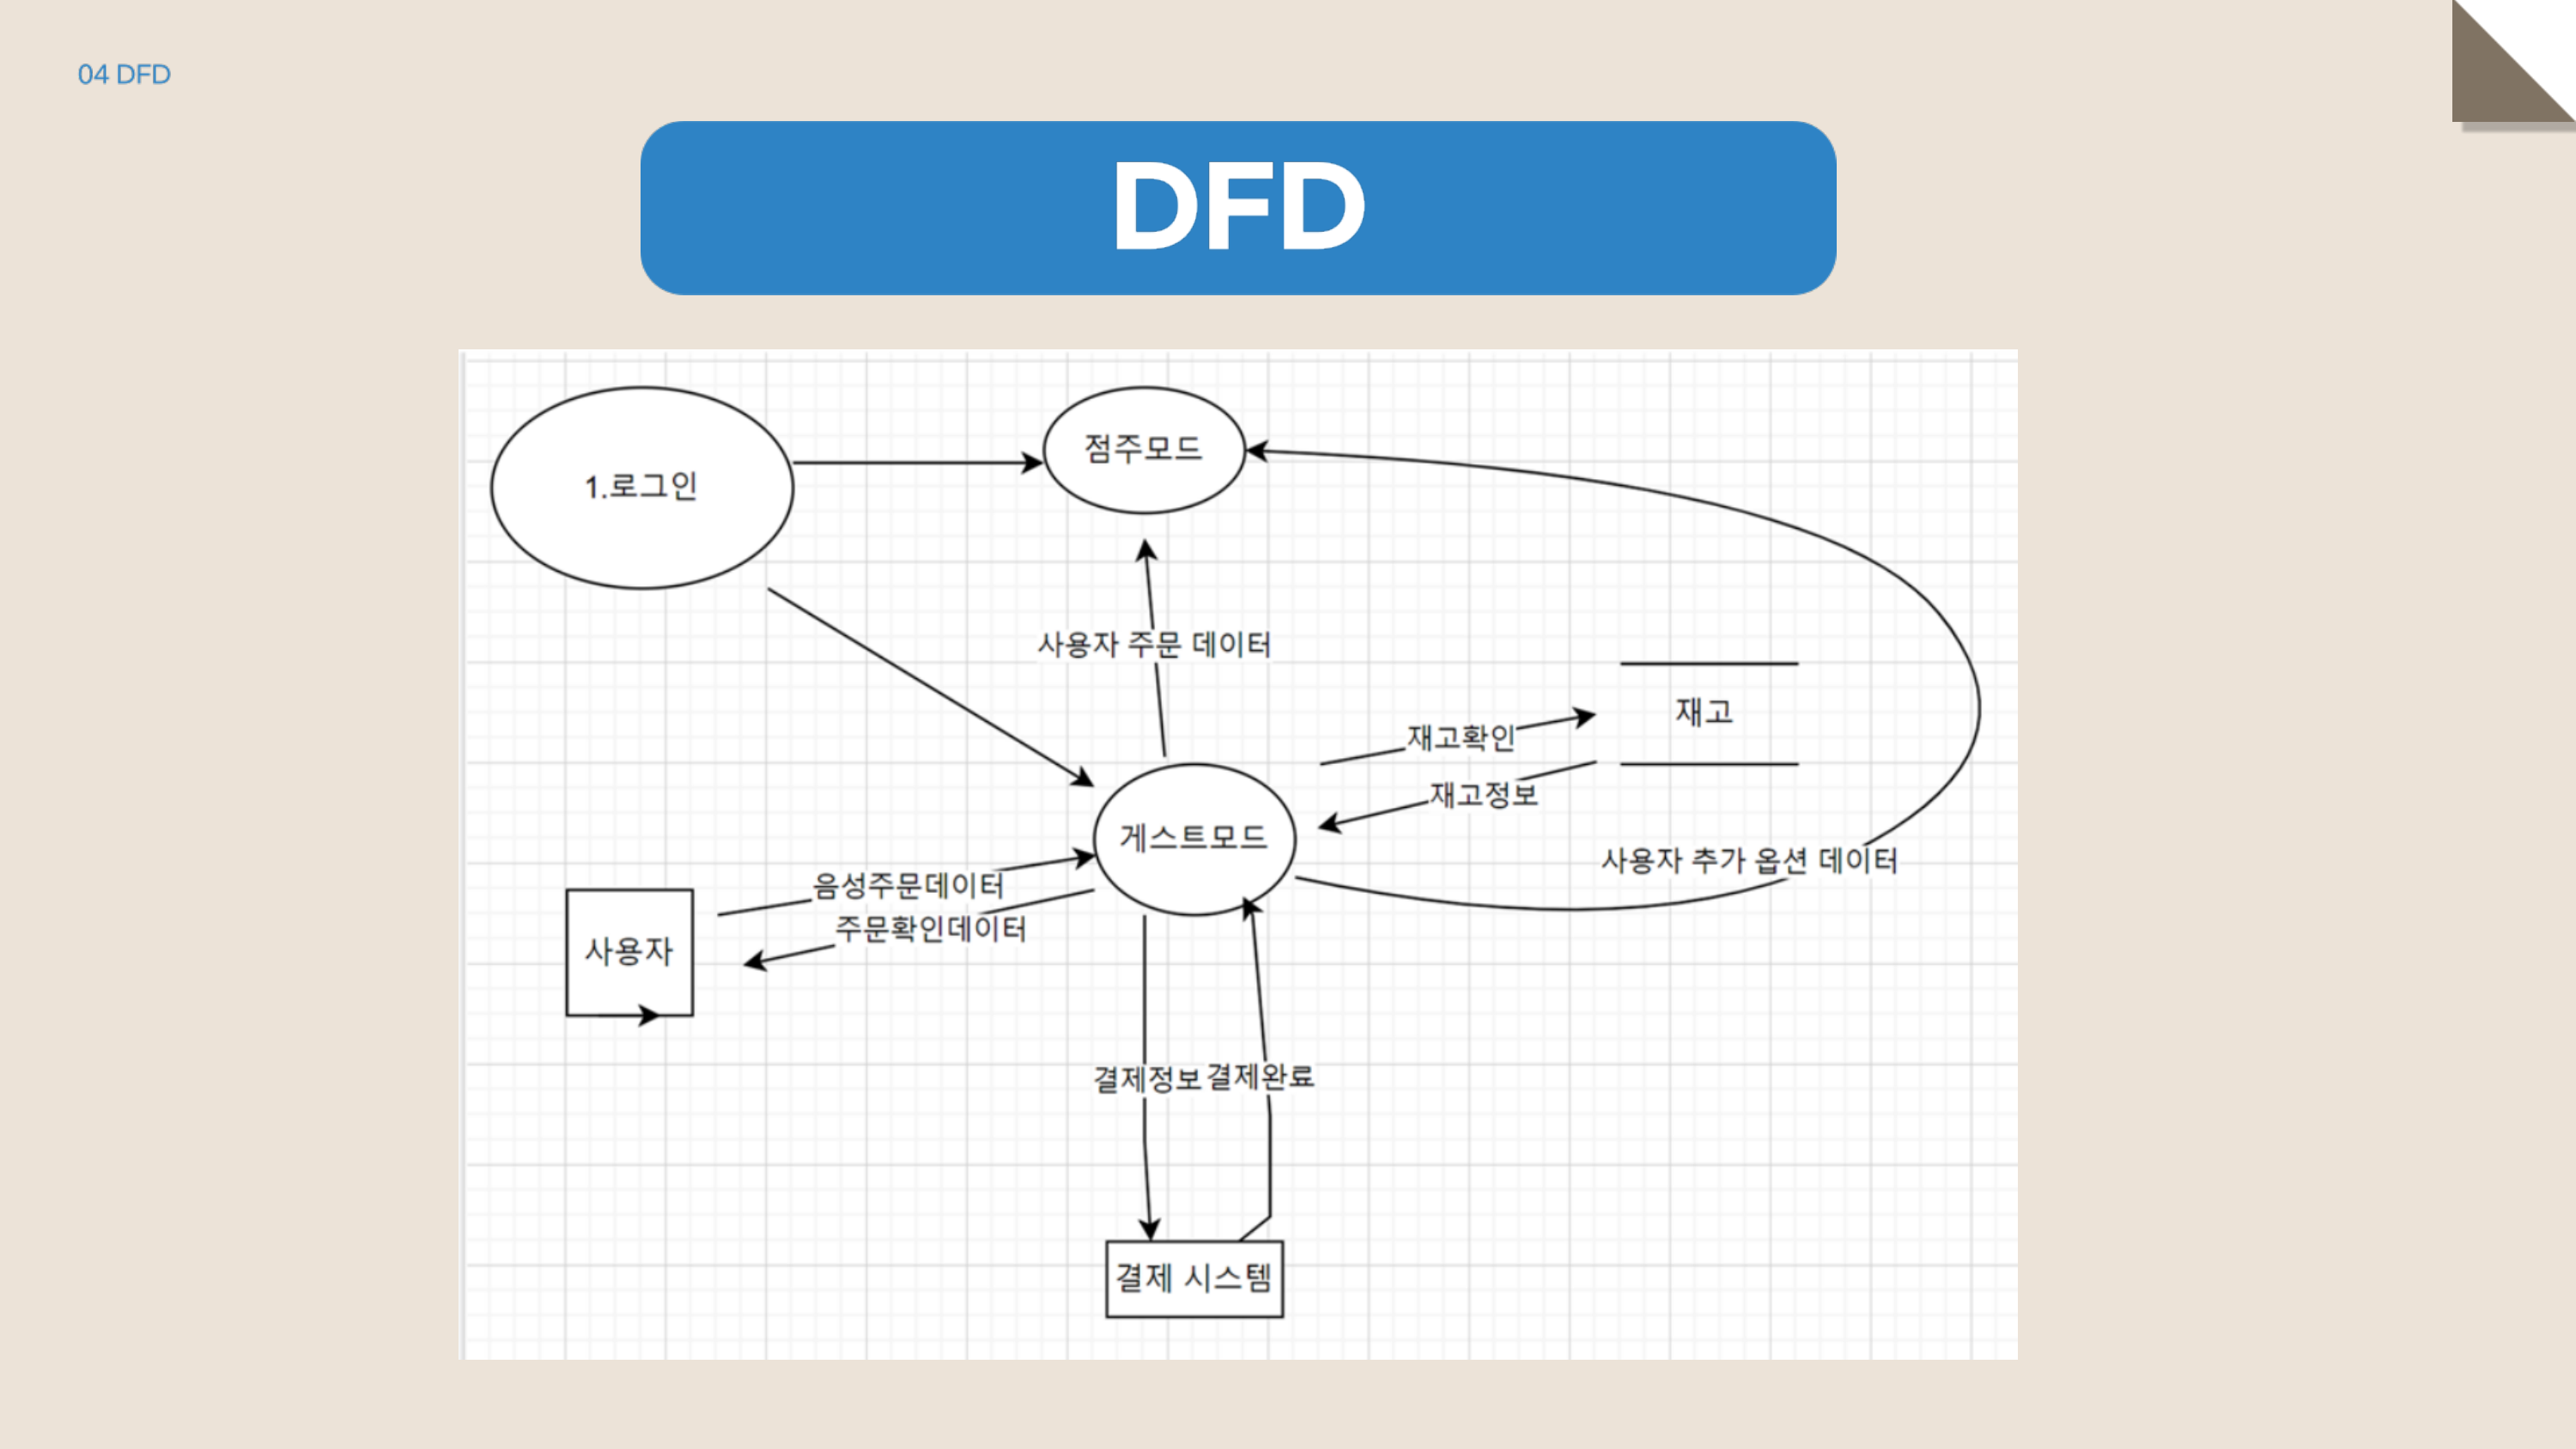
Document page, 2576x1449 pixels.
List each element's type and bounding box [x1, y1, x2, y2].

picture [369, 124, 1415, 299]
text_box [640, 121, 1837, 296]
picture [74, 56, 181, 94]
text_box [459, 349, 2019, 1360]
text_box [2451, 0, 2576, 122]
picture [2401, 0, 2576, 194]
